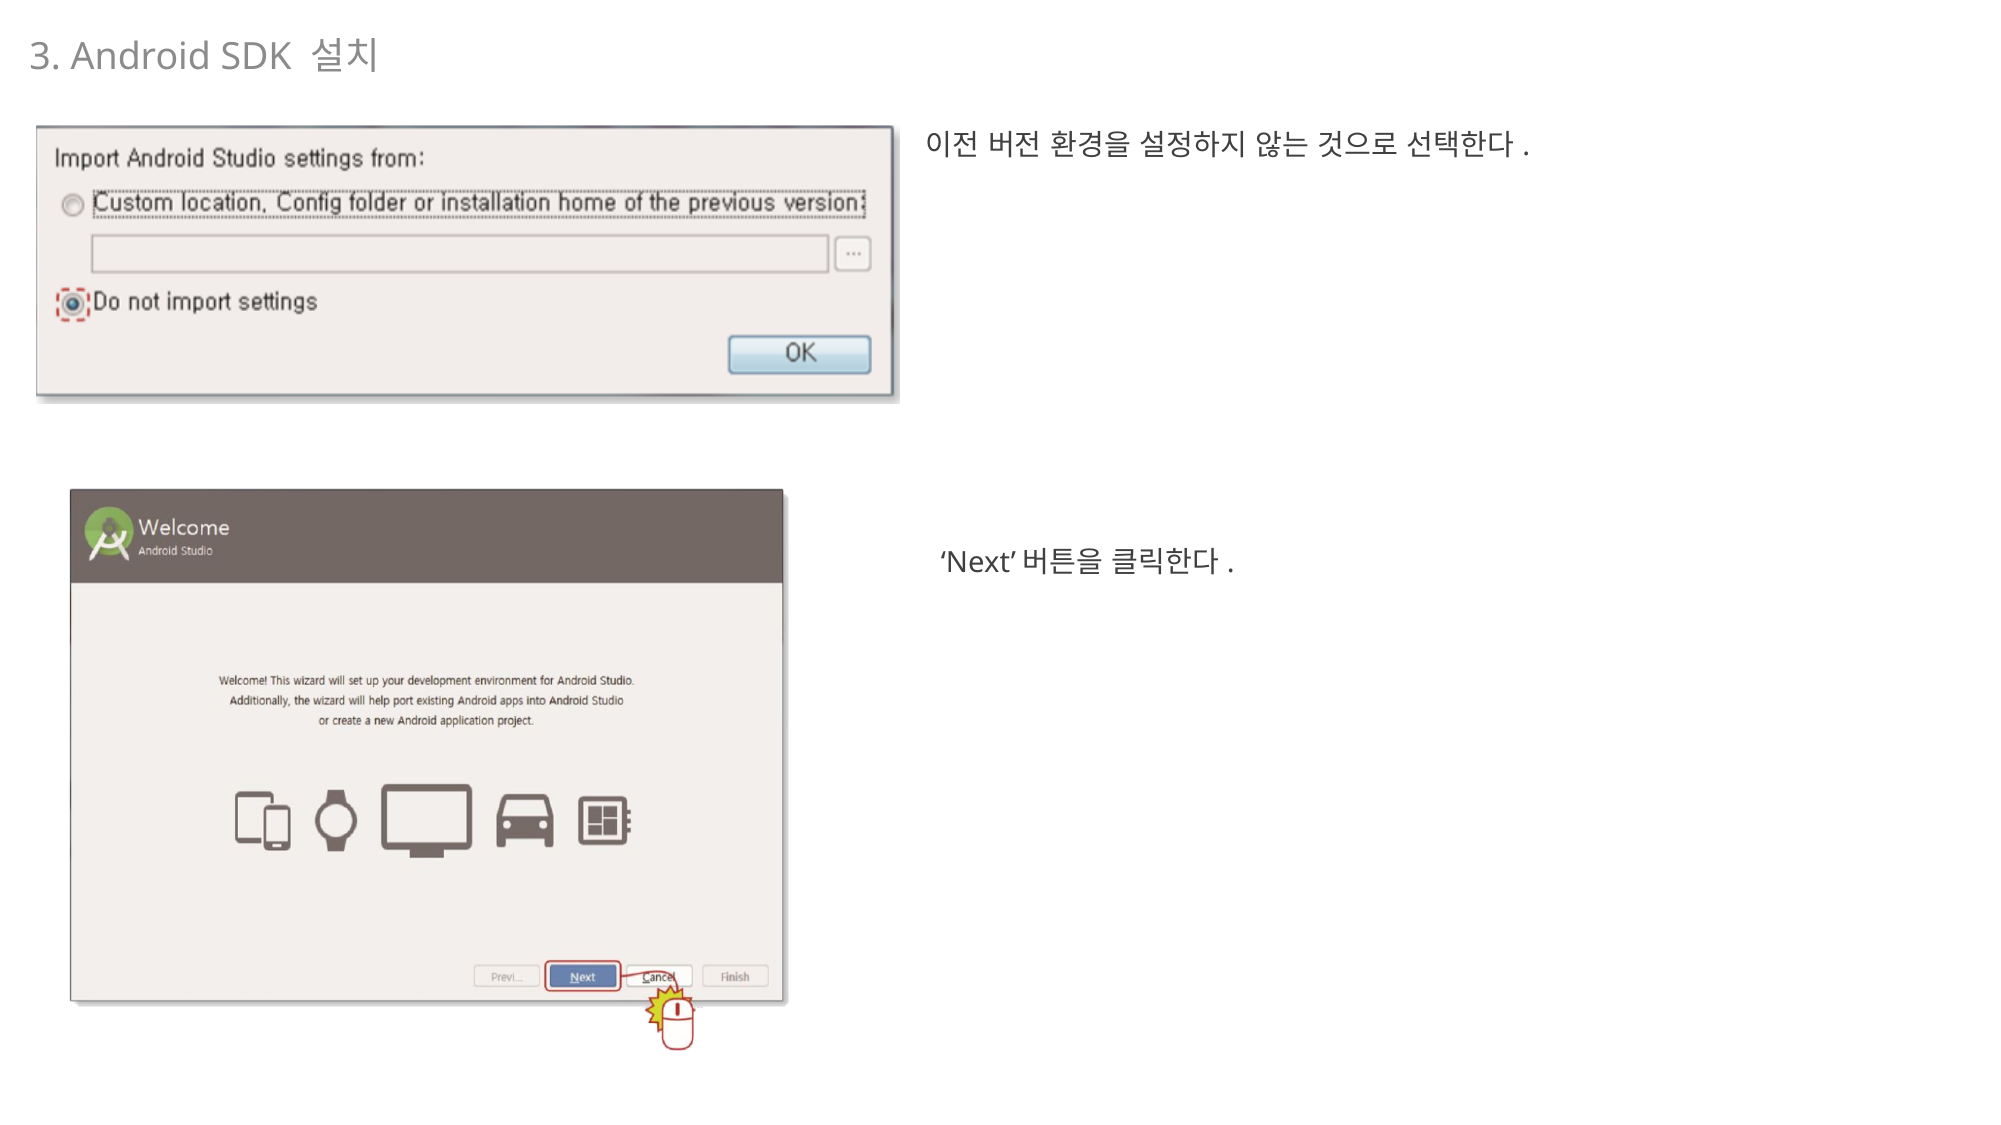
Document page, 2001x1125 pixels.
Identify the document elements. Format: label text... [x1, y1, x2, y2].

text_box ‘Next’버튼을 클릭한다. [792, 543, 1385, 627]
picture [36, 125, 900, 404]
picture [65, 481, 792, 1057]
text_box 이전 버전 환경을 설정하지 않는 것으로 선택한다. [925, 125, 1735, 209]
text_box 3. Android SDK 설치 [14, 18, 1255, 90]
